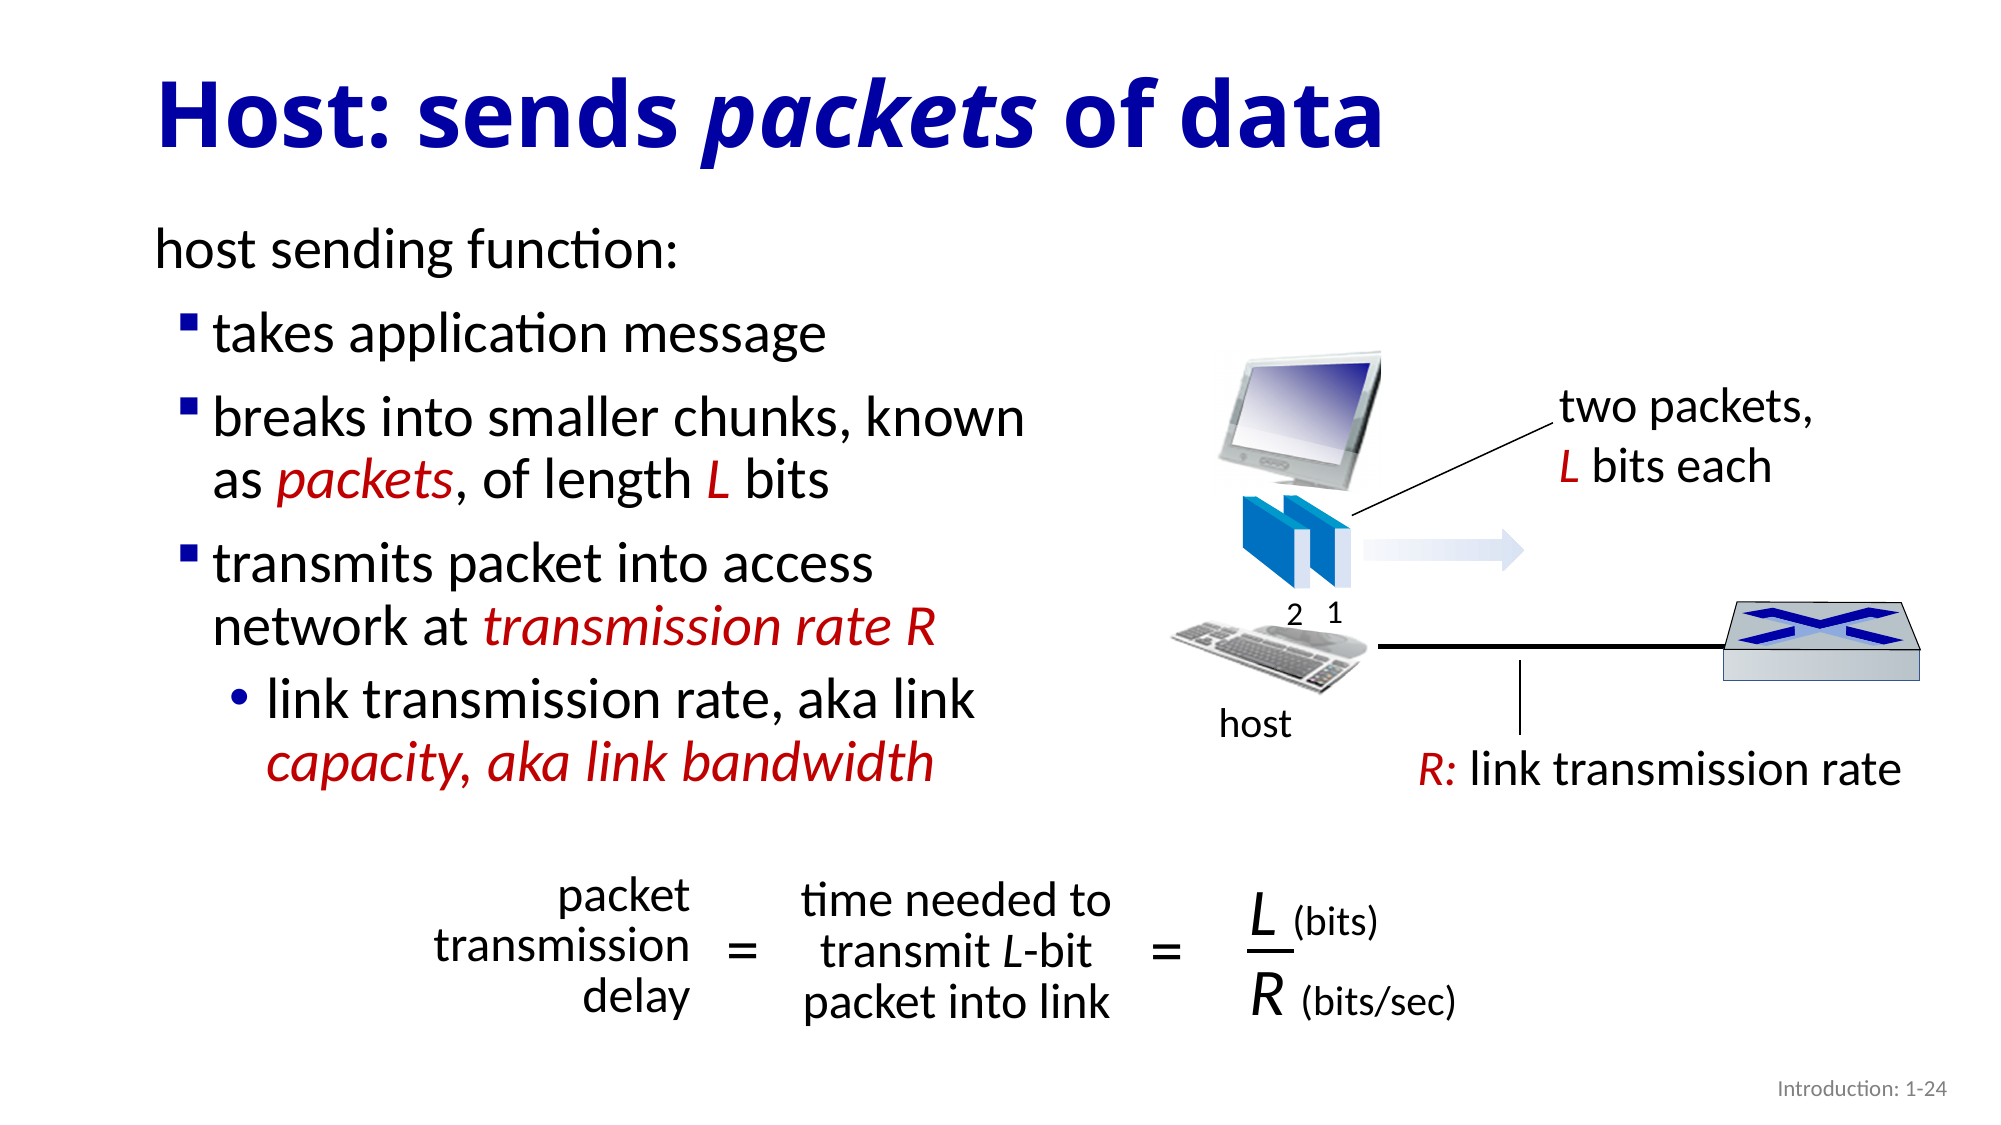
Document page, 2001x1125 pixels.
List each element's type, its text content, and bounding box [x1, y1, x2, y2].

text_box [1362, 526, 1526, 574]
text_box host [1203, 699, 1308, 754]
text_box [1187, 349, 1420, 494]
text_box host sending function: takes application message breaks into smaller chunks, known as packets, of length L bits transmits packet into access network at transmission rate R link transmission rate, aka link capacity, aka link bandwidth [139, 211, 1042, 978]
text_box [1351, 422, 1553, 516]
text_box two packets, L bits each [1544, 365, 1841, 501]
title Host: sends packets of data [139, 44, 1865, 192]
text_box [1242, 495, 1311, 589]
text_box R: link transmission rate [1402, 727, 1918, 803]
slide_number Introduction: 1-24 [1512, 1056, 1963, 1117]
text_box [416, 861, 1475, 1039]
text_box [1723, 601, 1921, 681]
text_box 2 [1271, 588, 1319, 614]
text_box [1283, 494, 1351, 588]
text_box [1165, 614, 1378, 699]
text_box 1 [1319, 583, 1358, 614]
